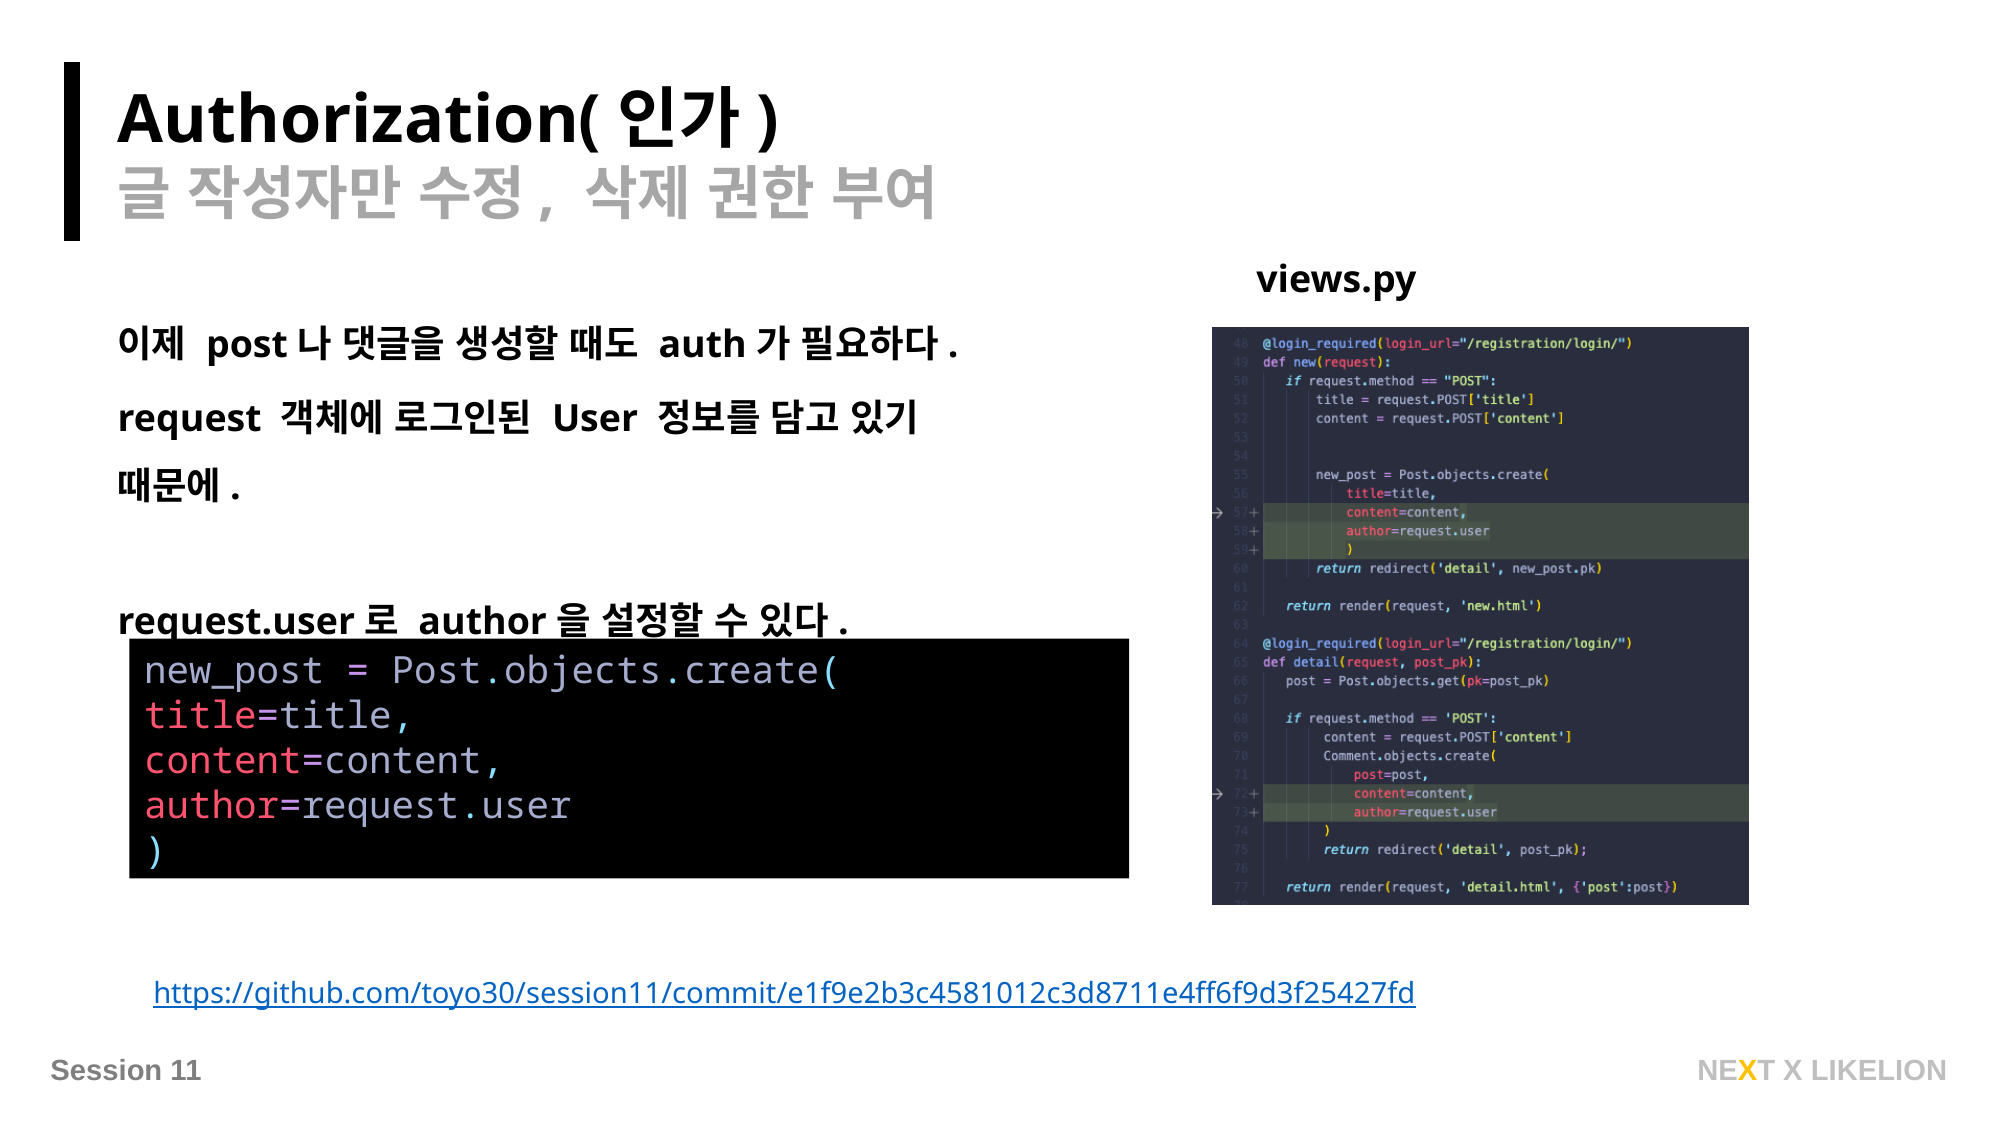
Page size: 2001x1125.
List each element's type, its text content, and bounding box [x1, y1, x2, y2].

text_box 이제 post나 댓글을 생성할 때도 auth가 필요하다. [102, 289, 1798, 372]
text_box [64, 63, 80, 240]
text_box views.py [1241, 224, 2000, 308]
text_box NEXT X LIKELION [1682, 1044, 1965, 1095]
text_box Session 11 [35, 1044, 318, 1095]
picture [1212, 327, 1749, 905]
text_box new_post = Post.objects.create( title=title, content=content, author=request.user ) [129, 638, 1130, 879]
text_box request 객체에 로그인된 User 정보를 담고 있기 때문에. request.user로 author을 설정할 수 있다. [102, 364, 1046, 650]
text_box https://github.com/toyo30/session11/commit/e1f9e2b3c4581012c3d8711e4ff6f9d3f25427fd [138, 966, 1749, 1022]
text_box Authorization(인가) 글 작성자만 수정, 삭제 권한 부여 [102, 68, 1705, 234]
